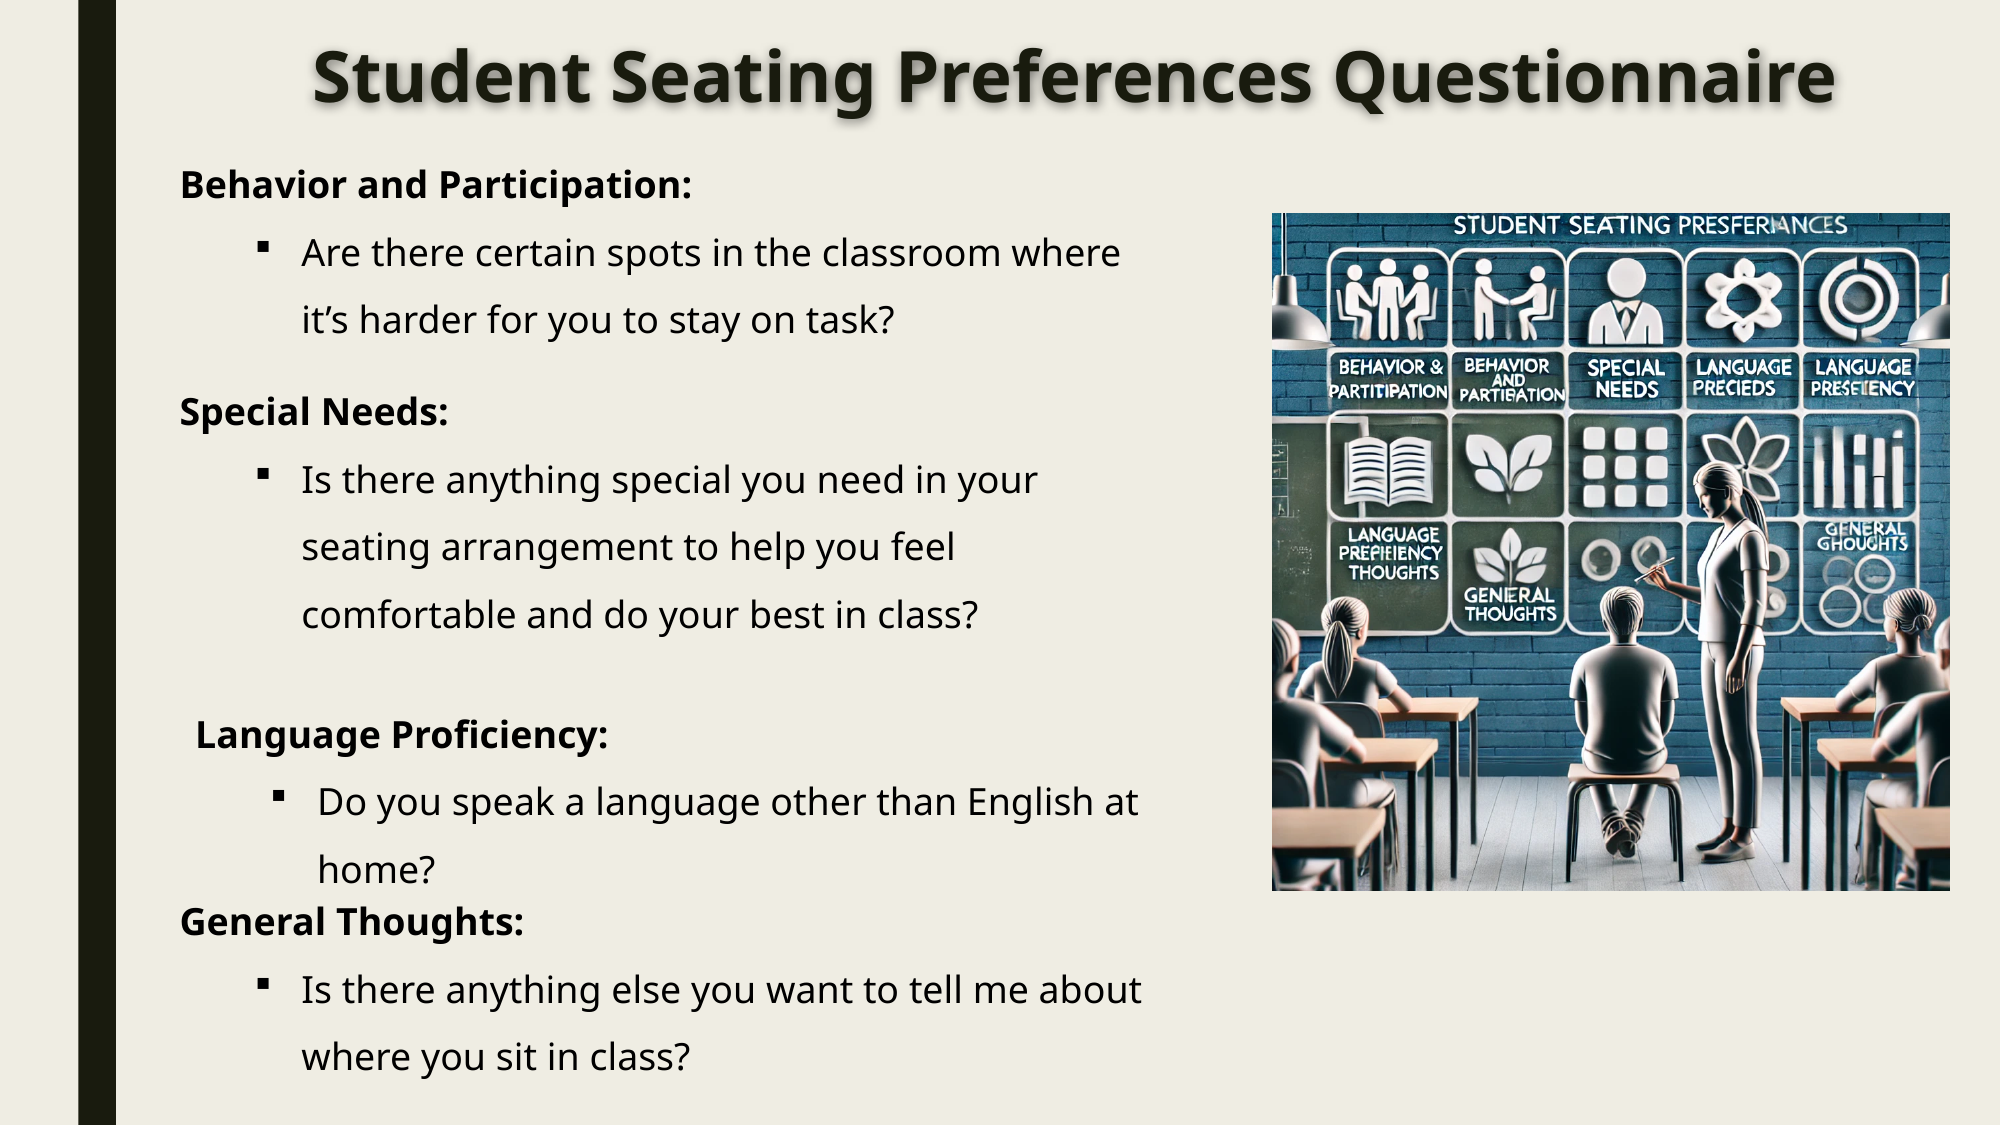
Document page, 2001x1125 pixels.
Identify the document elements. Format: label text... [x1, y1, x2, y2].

text_box Special Needs: Is there anything special you need in your seating arrangement to help you feel comfortable and do your best in class? [164, 380, 1165, 644]
picture [1272, 213, 1950, 891]
text_box General Thoughts: Is there anything else you want to tell me about where you sit in class? [164, 899, 1165, 1086]
text_box Behavior and Participation: Are there certain spots in the classroom where it’s harder for you to stay on task? [164, 153, 1165, 380]
text_box Language Proficiency: Do you speak a language other than English at home? [105, 680, 1187, 899]
title Student Seating Preferences Questionnaire [234, 41, 1917, 203]
